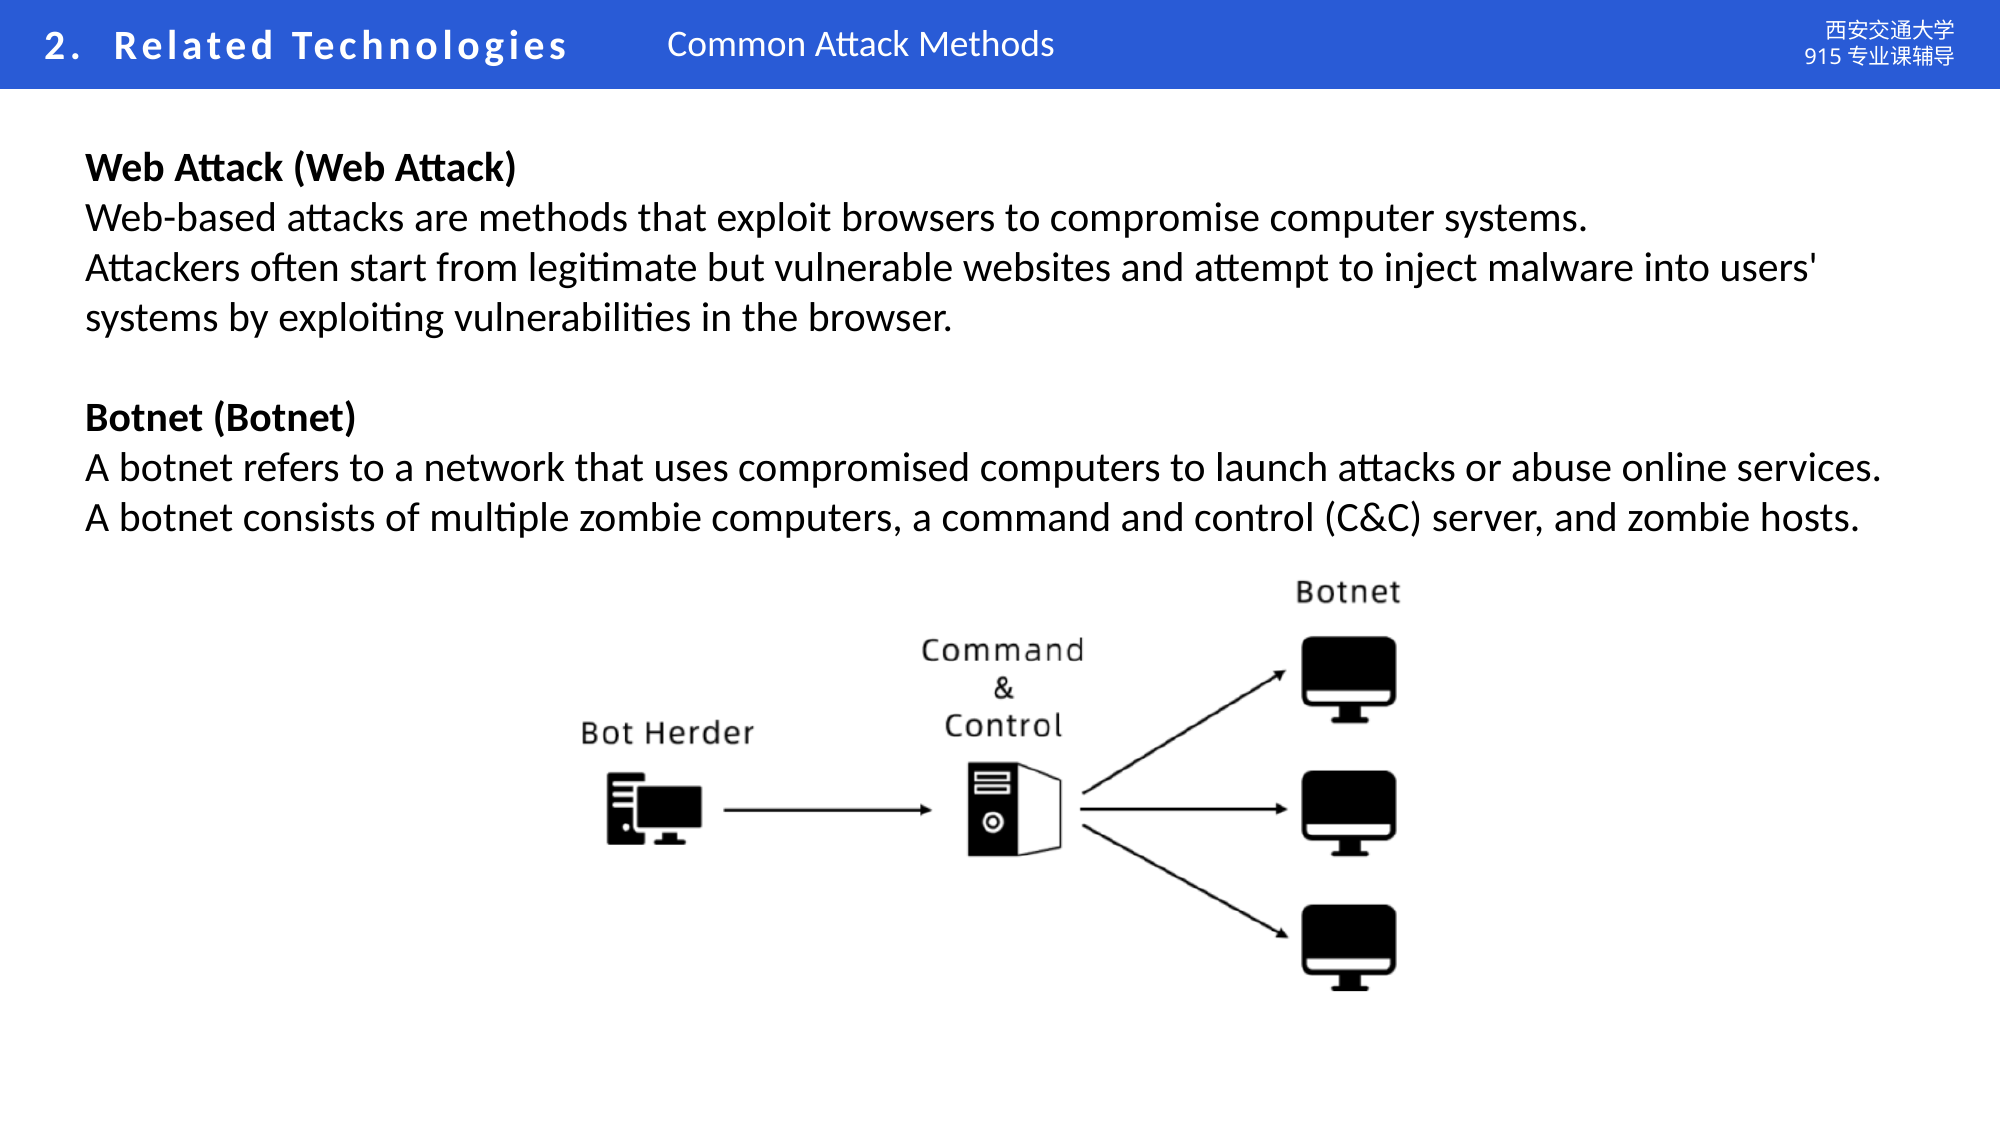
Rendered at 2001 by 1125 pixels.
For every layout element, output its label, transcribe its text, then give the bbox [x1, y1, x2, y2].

picture [572, 574, 1409, 997]
list 2. Related Technologies [29, 16, 603, 73]
text_box Web Attack (Web Attack) Web-based attacks are methods that exploit browsers to compromise computer systems. Attackers often start from legitimate but vulnerable websites and attempt to inject malware into users' systems by exploiting vulnerabilities in the browser. Botnet (Botnet) A botnet refers to a network that uses compromised computers to launch attacks or abuse online services. A botnet consists of multiple zombie computers, a command and control (C&C) server, and zombie hosts. [70, 132, 1911, 593]
list Common Attack Methods [652, 16, 1109, 73]
